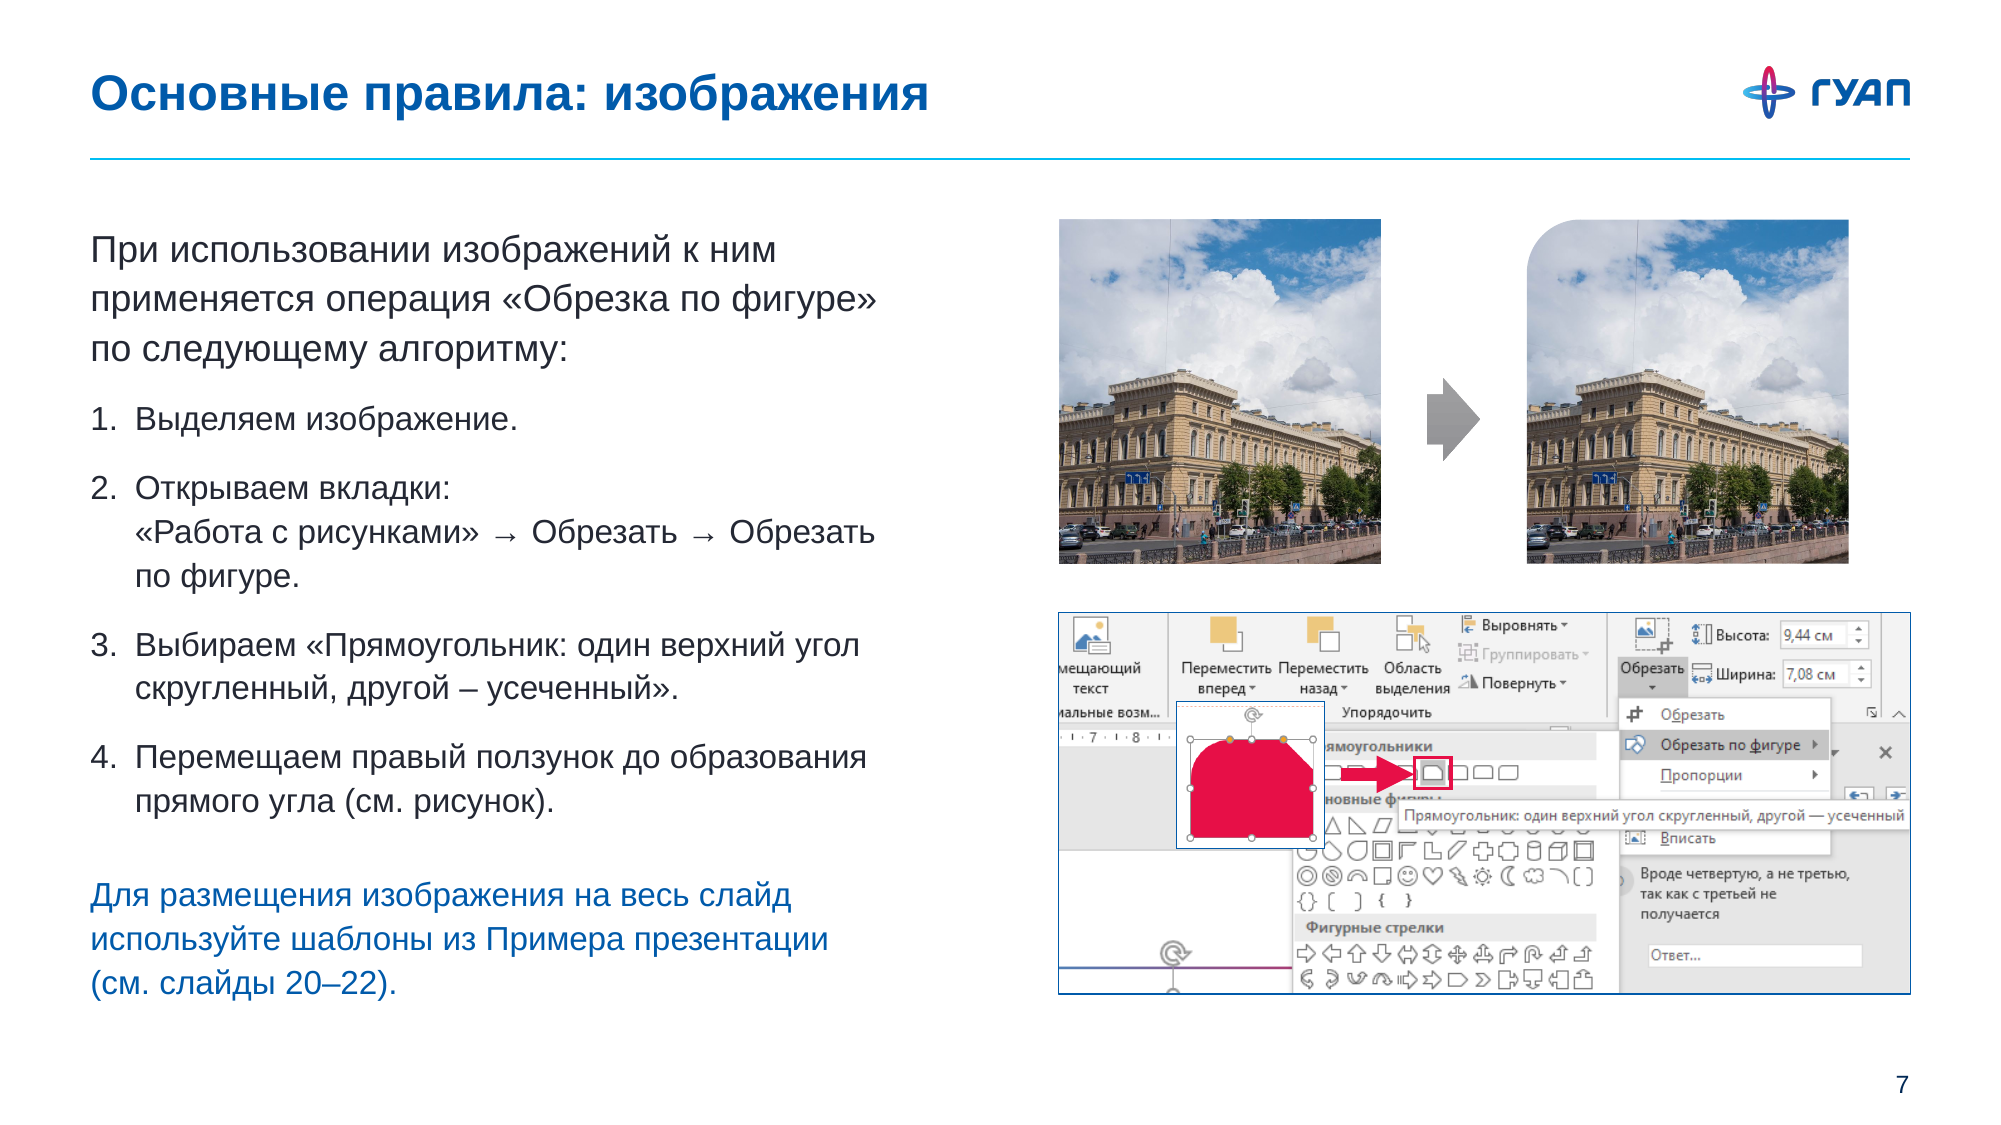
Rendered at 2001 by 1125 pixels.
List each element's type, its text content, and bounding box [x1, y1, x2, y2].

picture [1059, 219, 1381, 564]
picture [1743, 66, 1910, 119]
picture [1526, 219, 1849, 564]
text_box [1059, 612, 1910, 994]
list При использовании изображений к ним применяется операция «Обрезка по фигуре» по следующему алгоритму: Выделяем изображение. Открываем вкладки: «Работа с рисунками» → Обрезать → Обрезать по фигуре. Выбираем «Прямоугольник: один верхний угол скругленный, другой – усеченный». Перемещаем правый ползунок до образования прямого угла (см. рисунок). Для размещения изображения на весь слайд используйте шаблоны из Примера презентации (см. слайды 20–22). [90, 220, 941, 1047]
title Основные правила: изображения [90, 66, 1667, 122]
text_box [1426, 376, 1481, 463]
